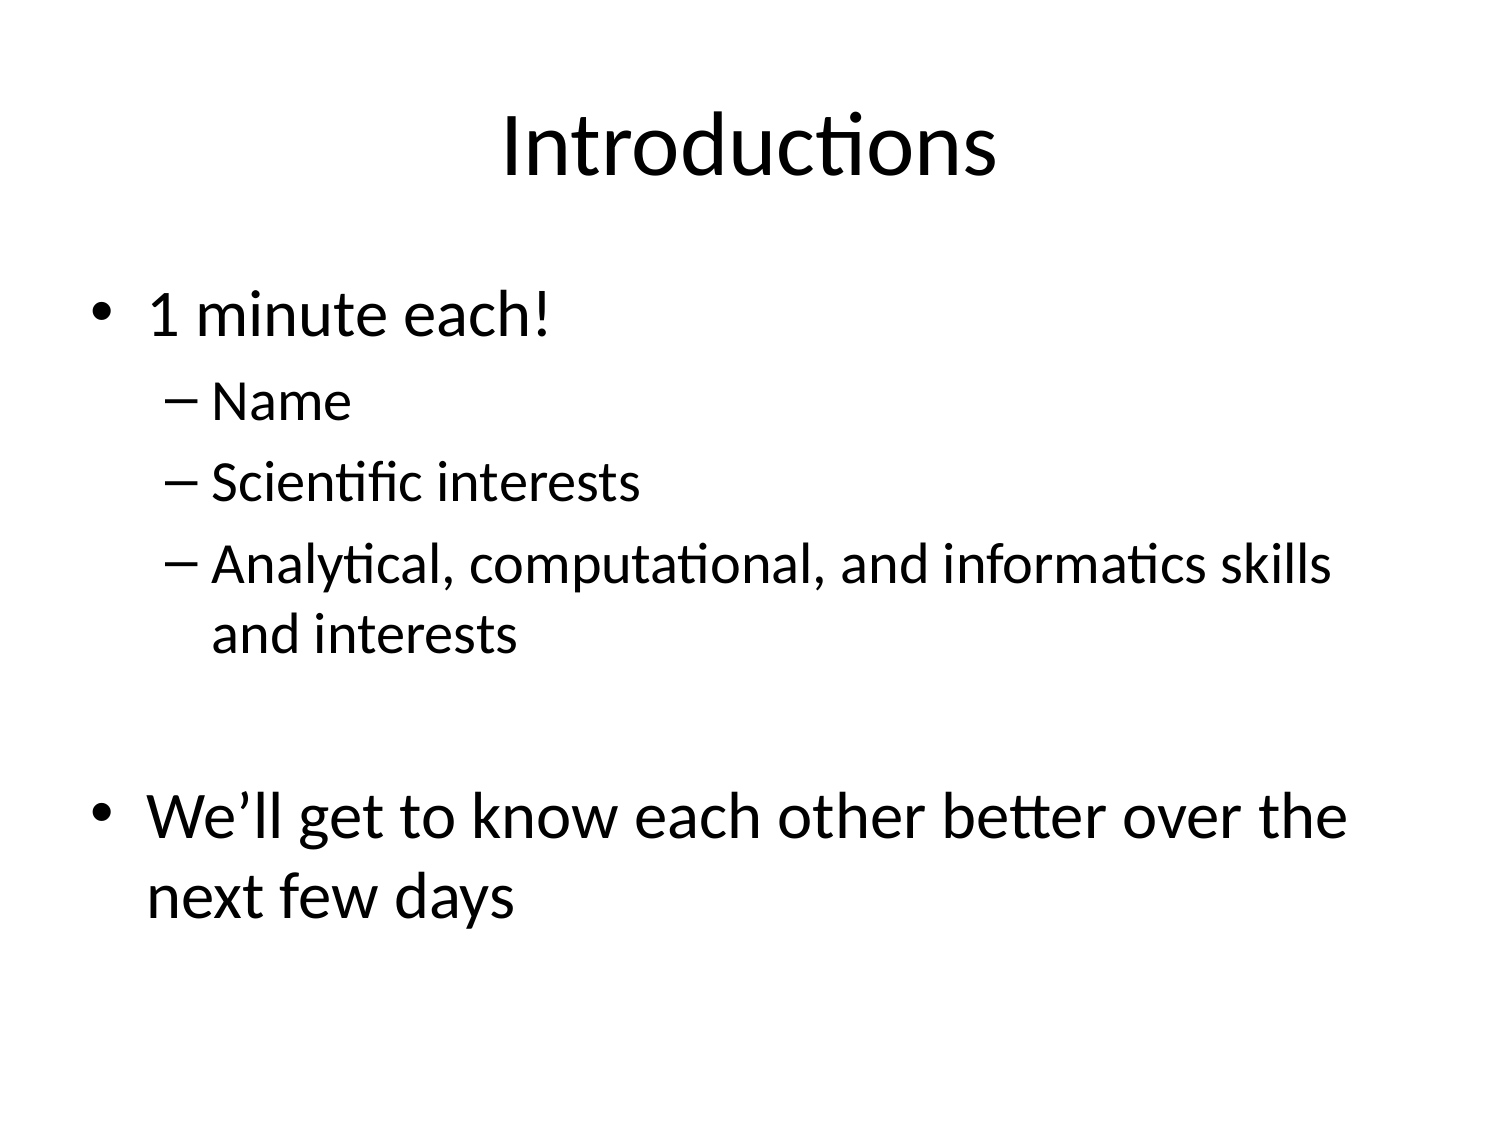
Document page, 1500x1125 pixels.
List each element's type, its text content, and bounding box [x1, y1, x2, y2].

title Introductions [75, 45, 1425, 233]
list 1 minute each! Name Scientific interests Analytical, computational, and informatics skills and interests We’ll get to know each other better over the next few days [75, 262, 1425, 1005]
